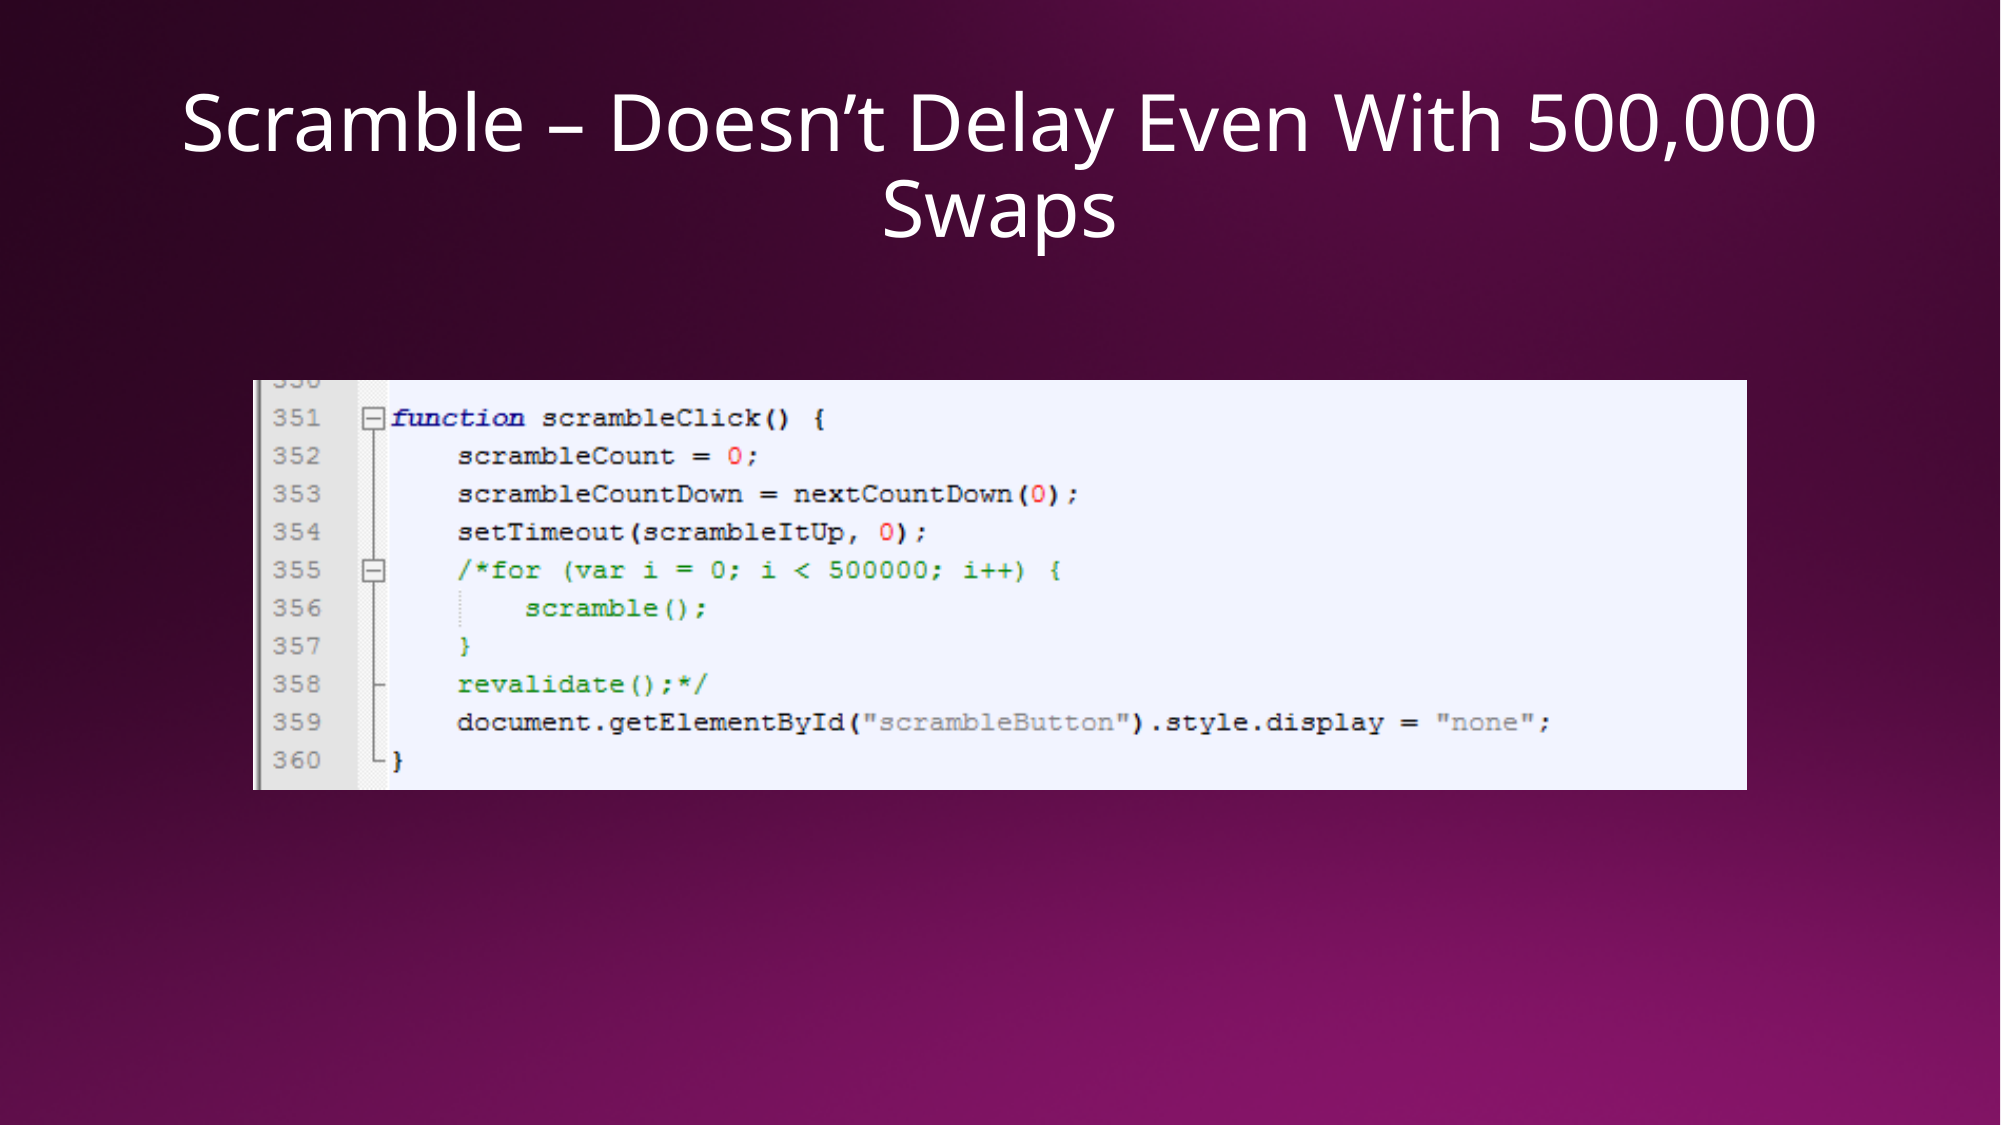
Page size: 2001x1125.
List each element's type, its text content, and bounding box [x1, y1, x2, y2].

picture [0, 0, 2001, 1125]
title Scramble – Doesn’t Delay Even With 500,000 Swaps [137, 59, 1863, 278]
